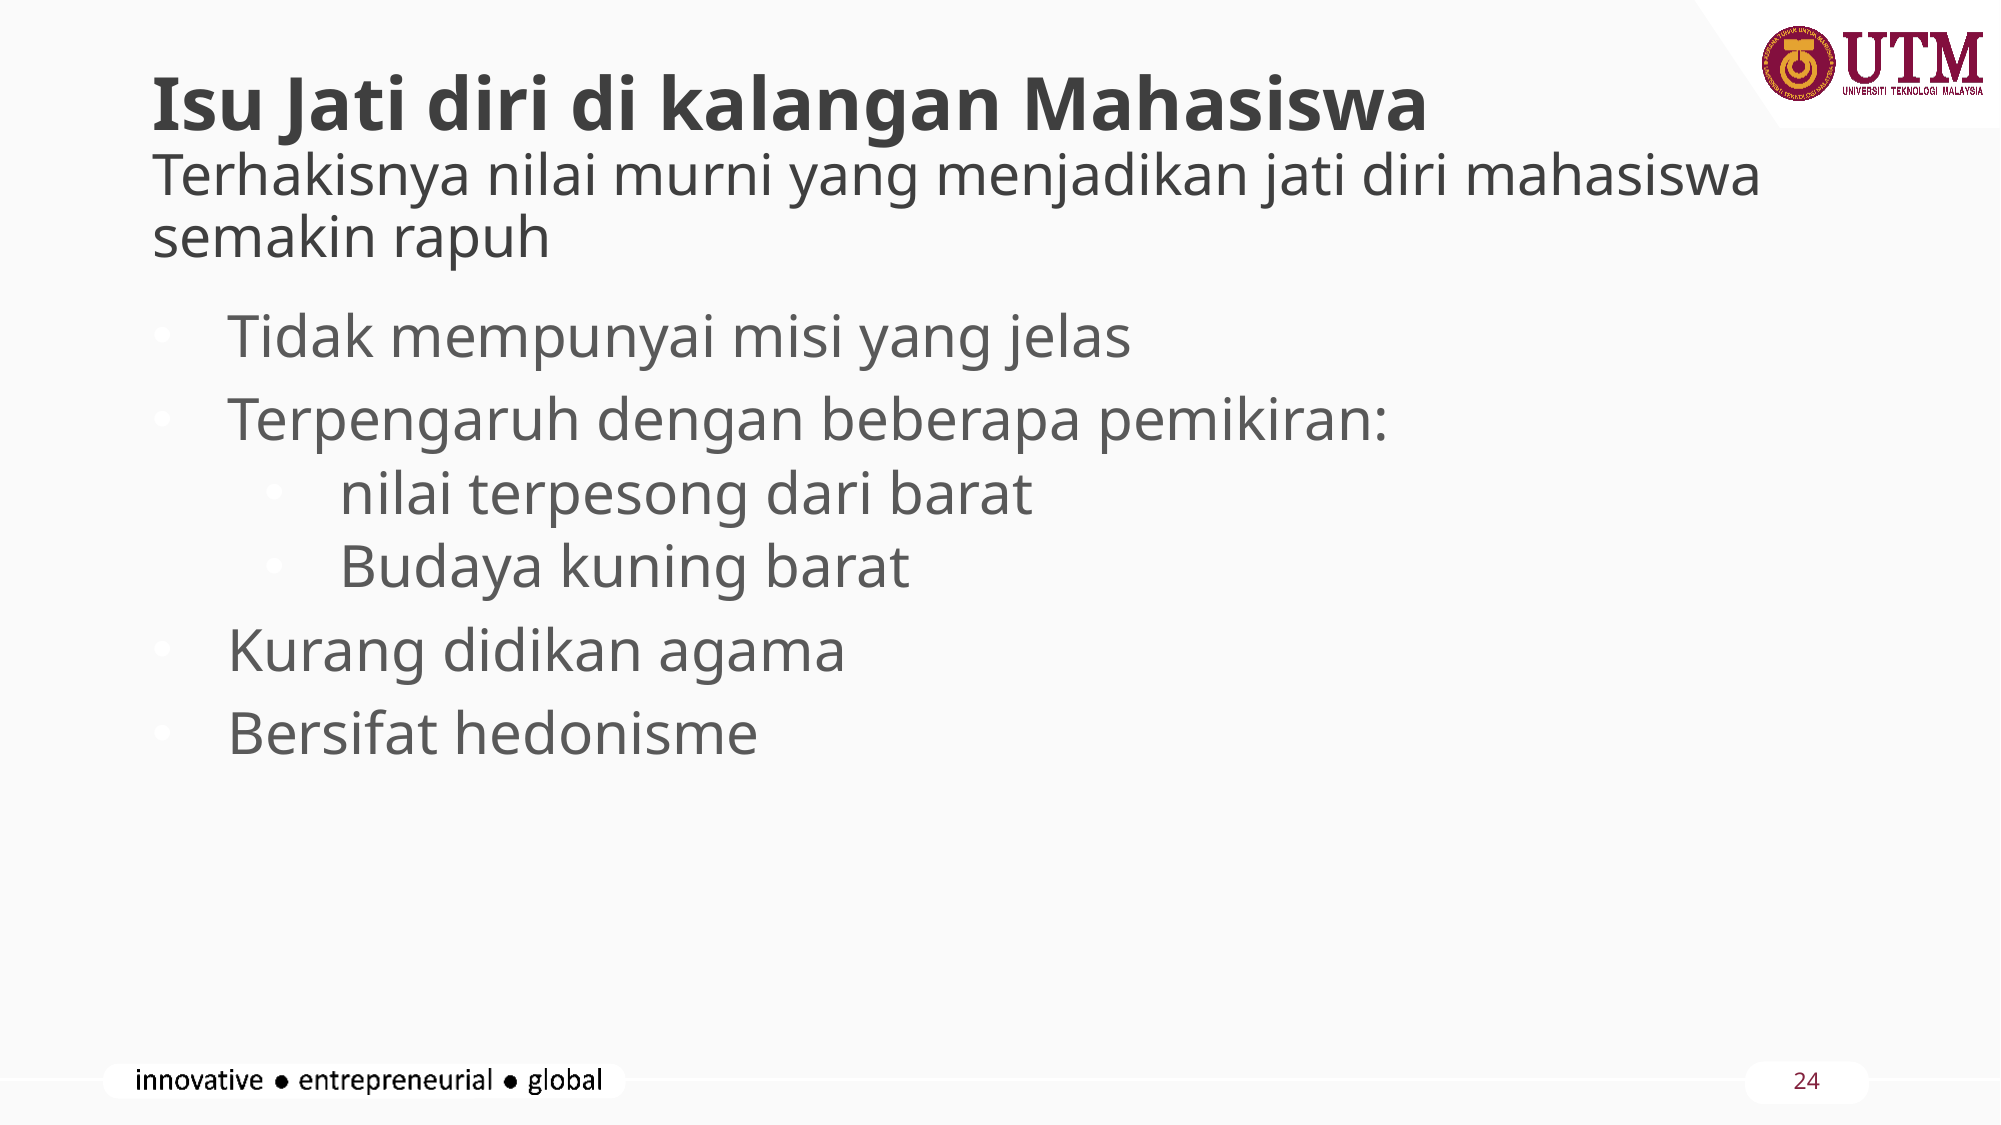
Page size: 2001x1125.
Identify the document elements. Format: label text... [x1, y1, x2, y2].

slide_number 24 [1744, 1055, 1869, 1108]
list Tidak mempunyai misi yang jelas Terpengaruh dengan beberapa pemikiran: nilai terpesong dari barat Budaya kuning barat Kurang didikan agama Bersifat hedonisme [137, 299, 1863, 1014]
picture [1762, 26, 1983, 101]
picture [137, 1068, 601, 1095]
title Isu Jati diri di kalangan Mahasiswa Terhakisnya nilai murni yang menjadikan jati diri mahasiswa semakin rapuh [137, 59, 1863, 278]
